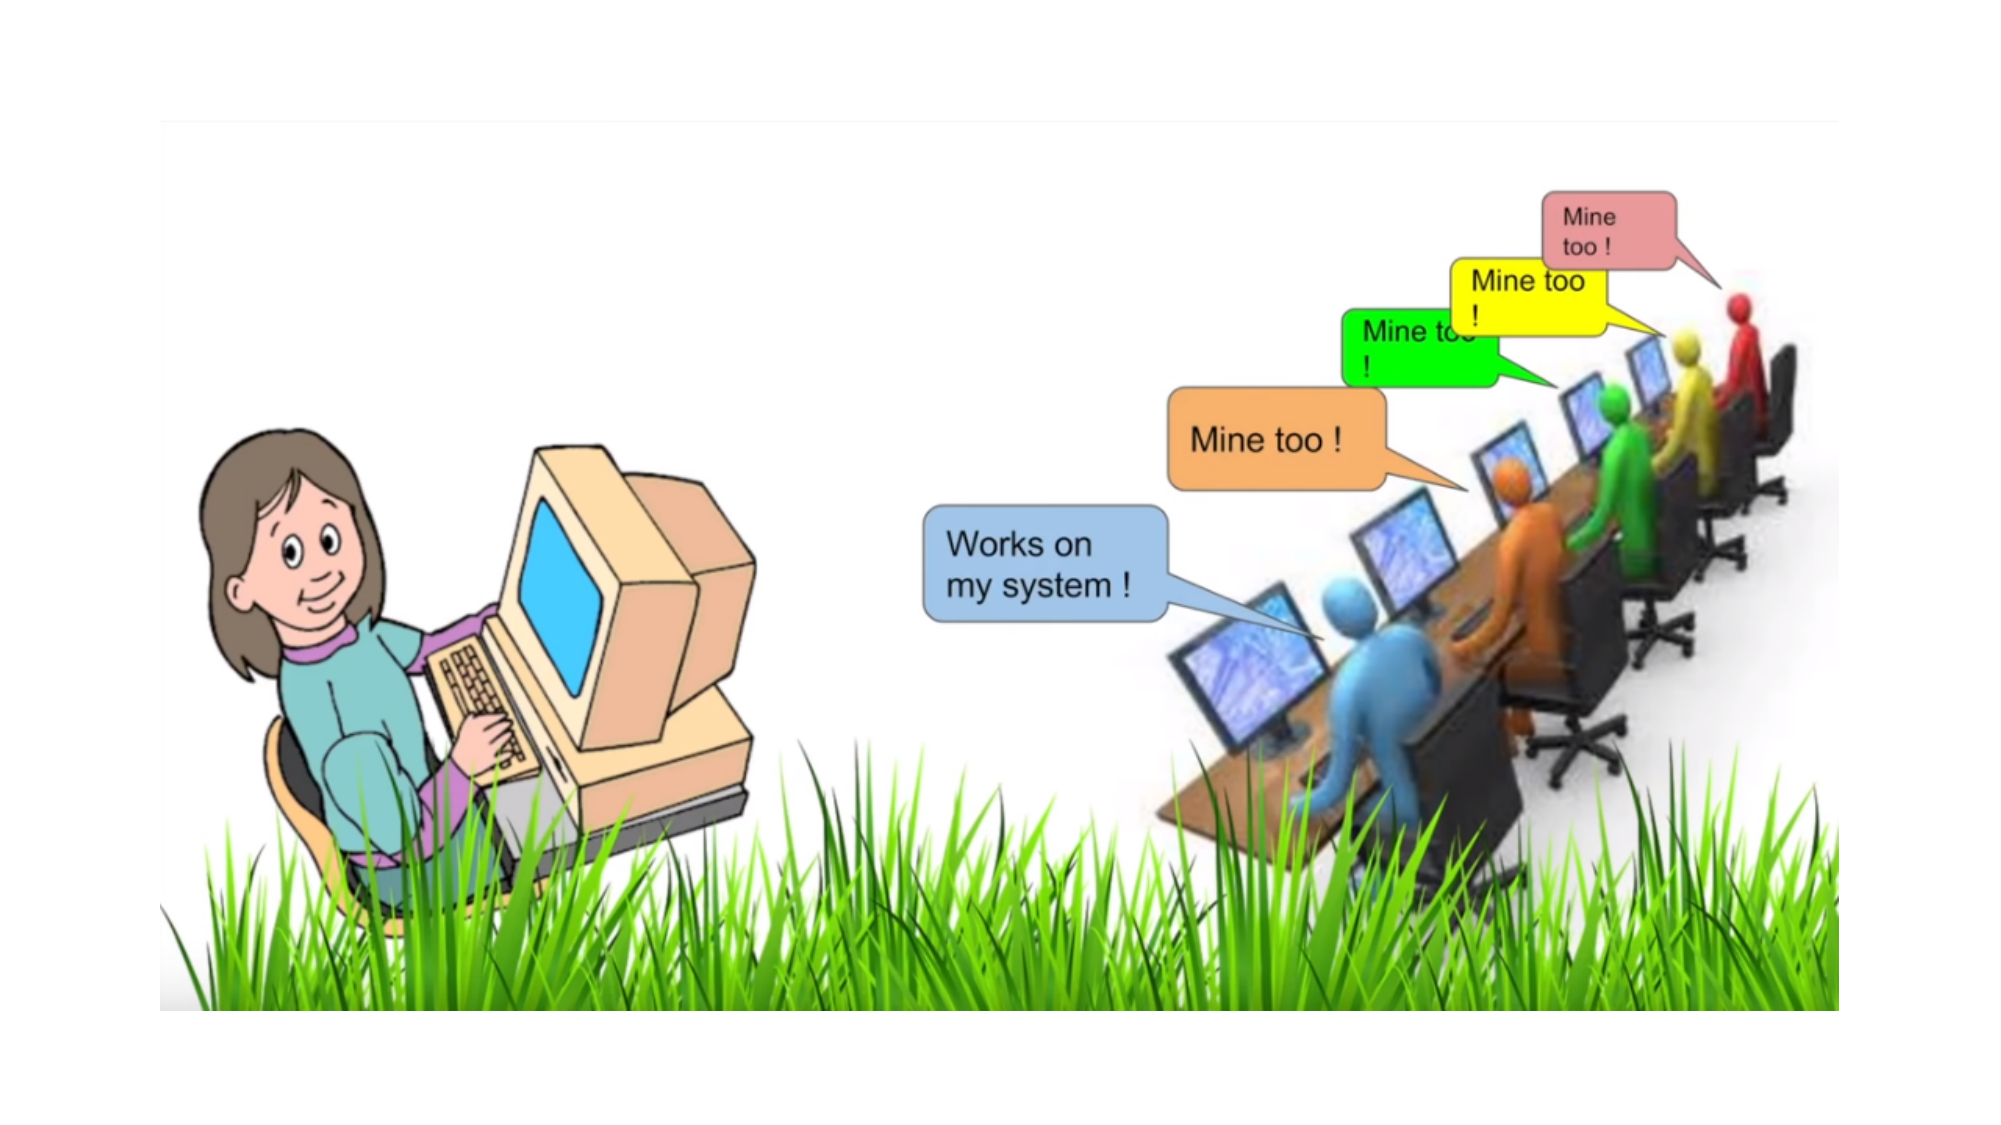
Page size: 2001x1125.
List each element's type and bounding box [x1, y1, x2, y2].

picture [160, 113, 1839, 1011]
